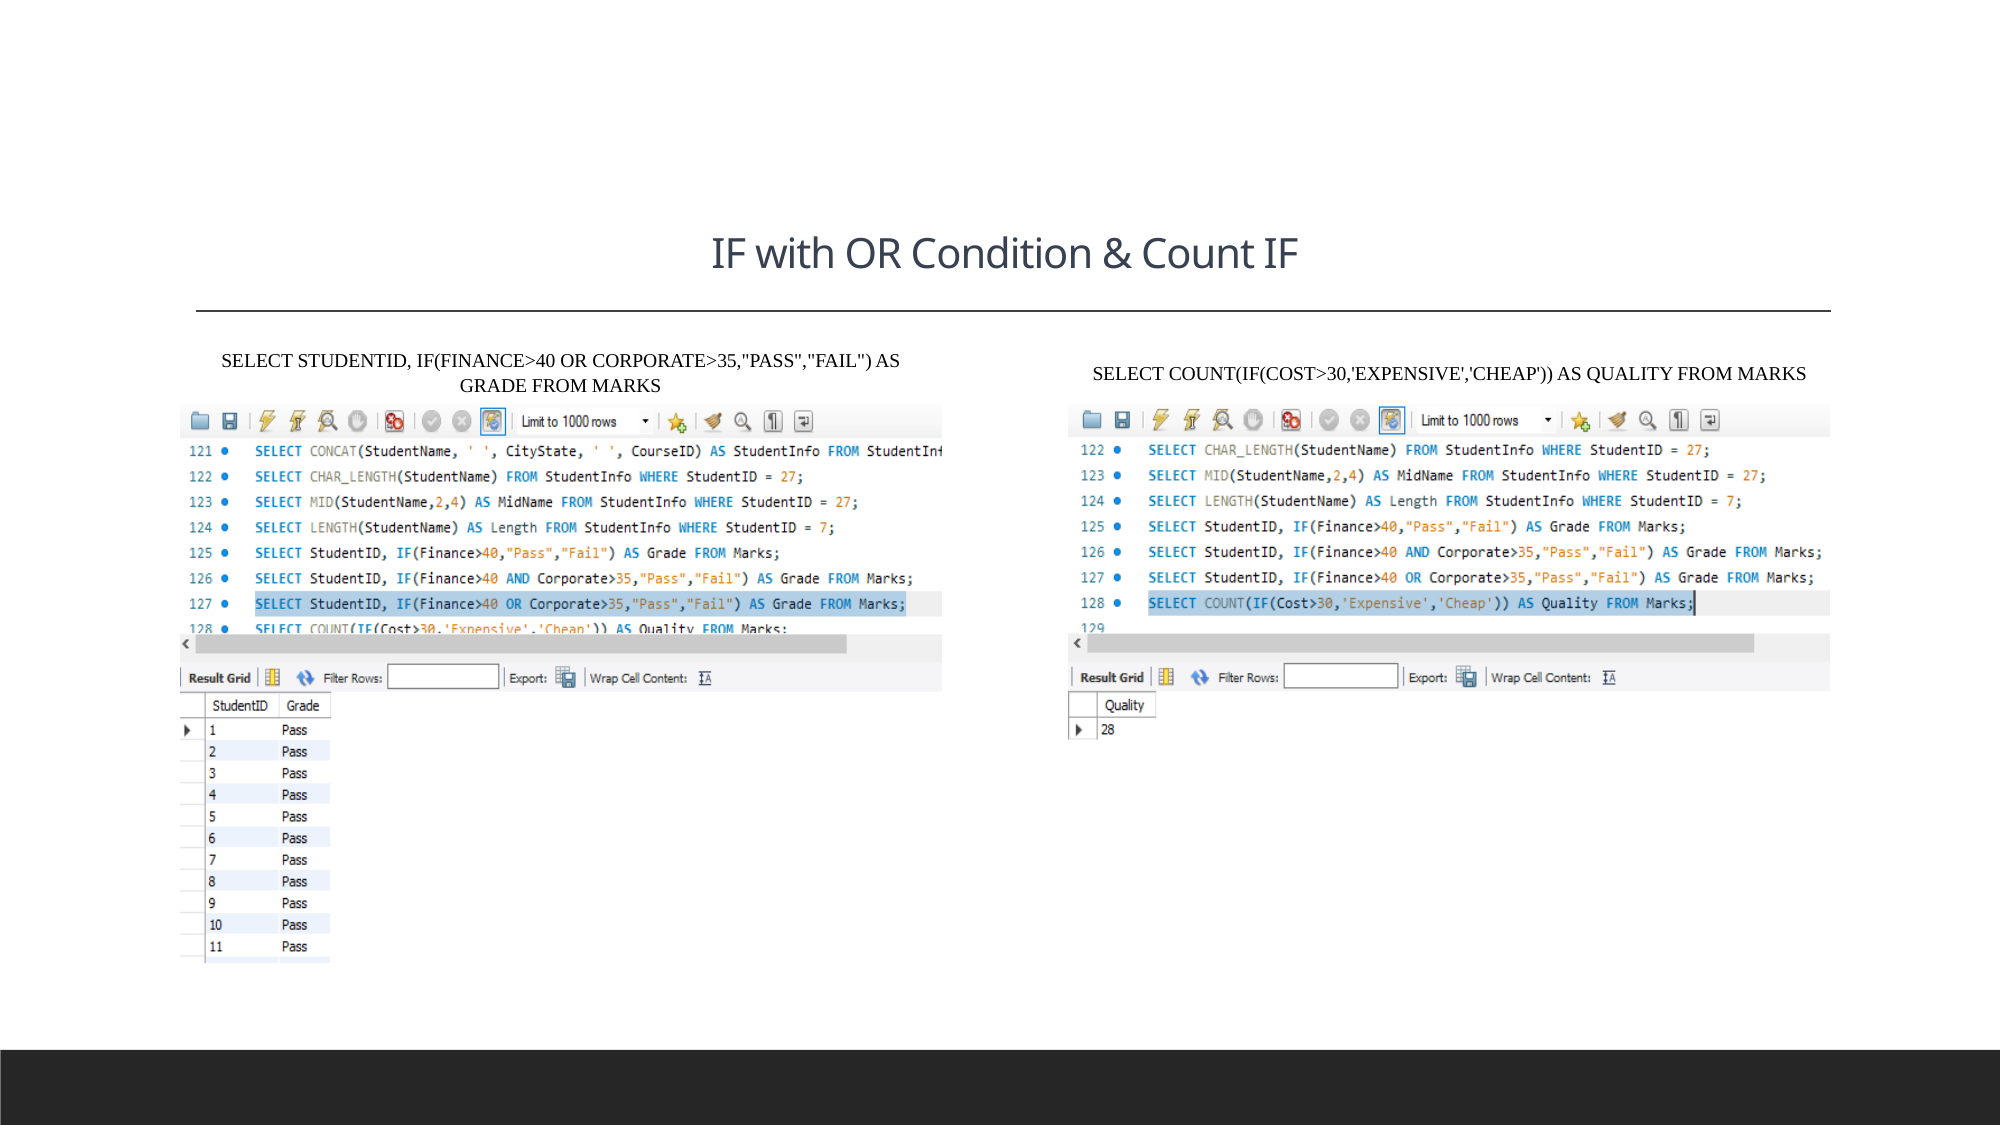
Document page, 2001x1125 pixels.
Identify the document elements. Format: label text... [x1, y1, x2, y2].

title IF with OR Condition & Count IF [180, 47, 1830, 285]
list SELECT COUNT(IF(Cost>30,'Expensive','Cheap')) AS Quality FROM Marks [1068, 337, 1830, 403]
list SELECT StudentID, IF(Finance>40 OR Corporate>35,"Pass","Fail") AS Grade FROM Marks [180, 337, 942, 403]
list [1068, 404, 1831, 964]
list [179, 404, 942, 964]
